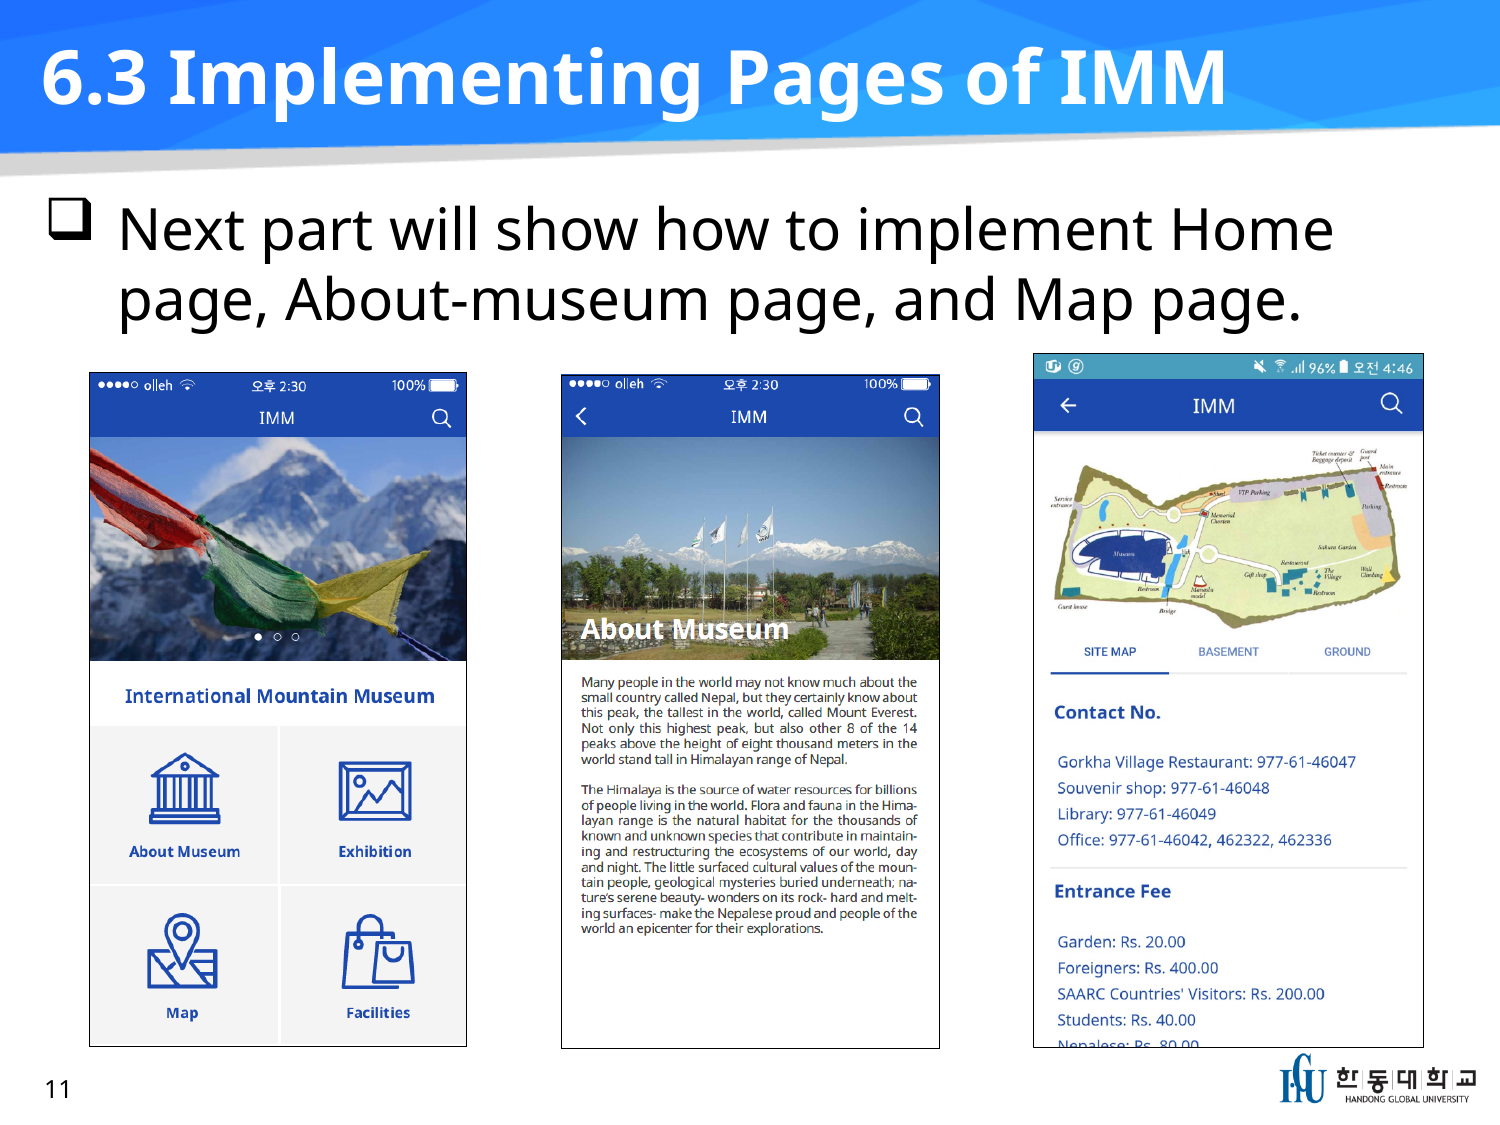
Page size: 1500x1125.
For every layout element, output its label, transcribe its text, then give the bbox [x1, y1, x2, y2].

list Next part will show how to implement Home page, About-museum page, and Map page. [29, 184, 1471, 1035]
title 6.3 Implementing Pages of IMM [41, 2, 1471, 147]
picture [0, 0, 1500, 1125]
slide_number 11 [29, 1066, 148, 1106]
